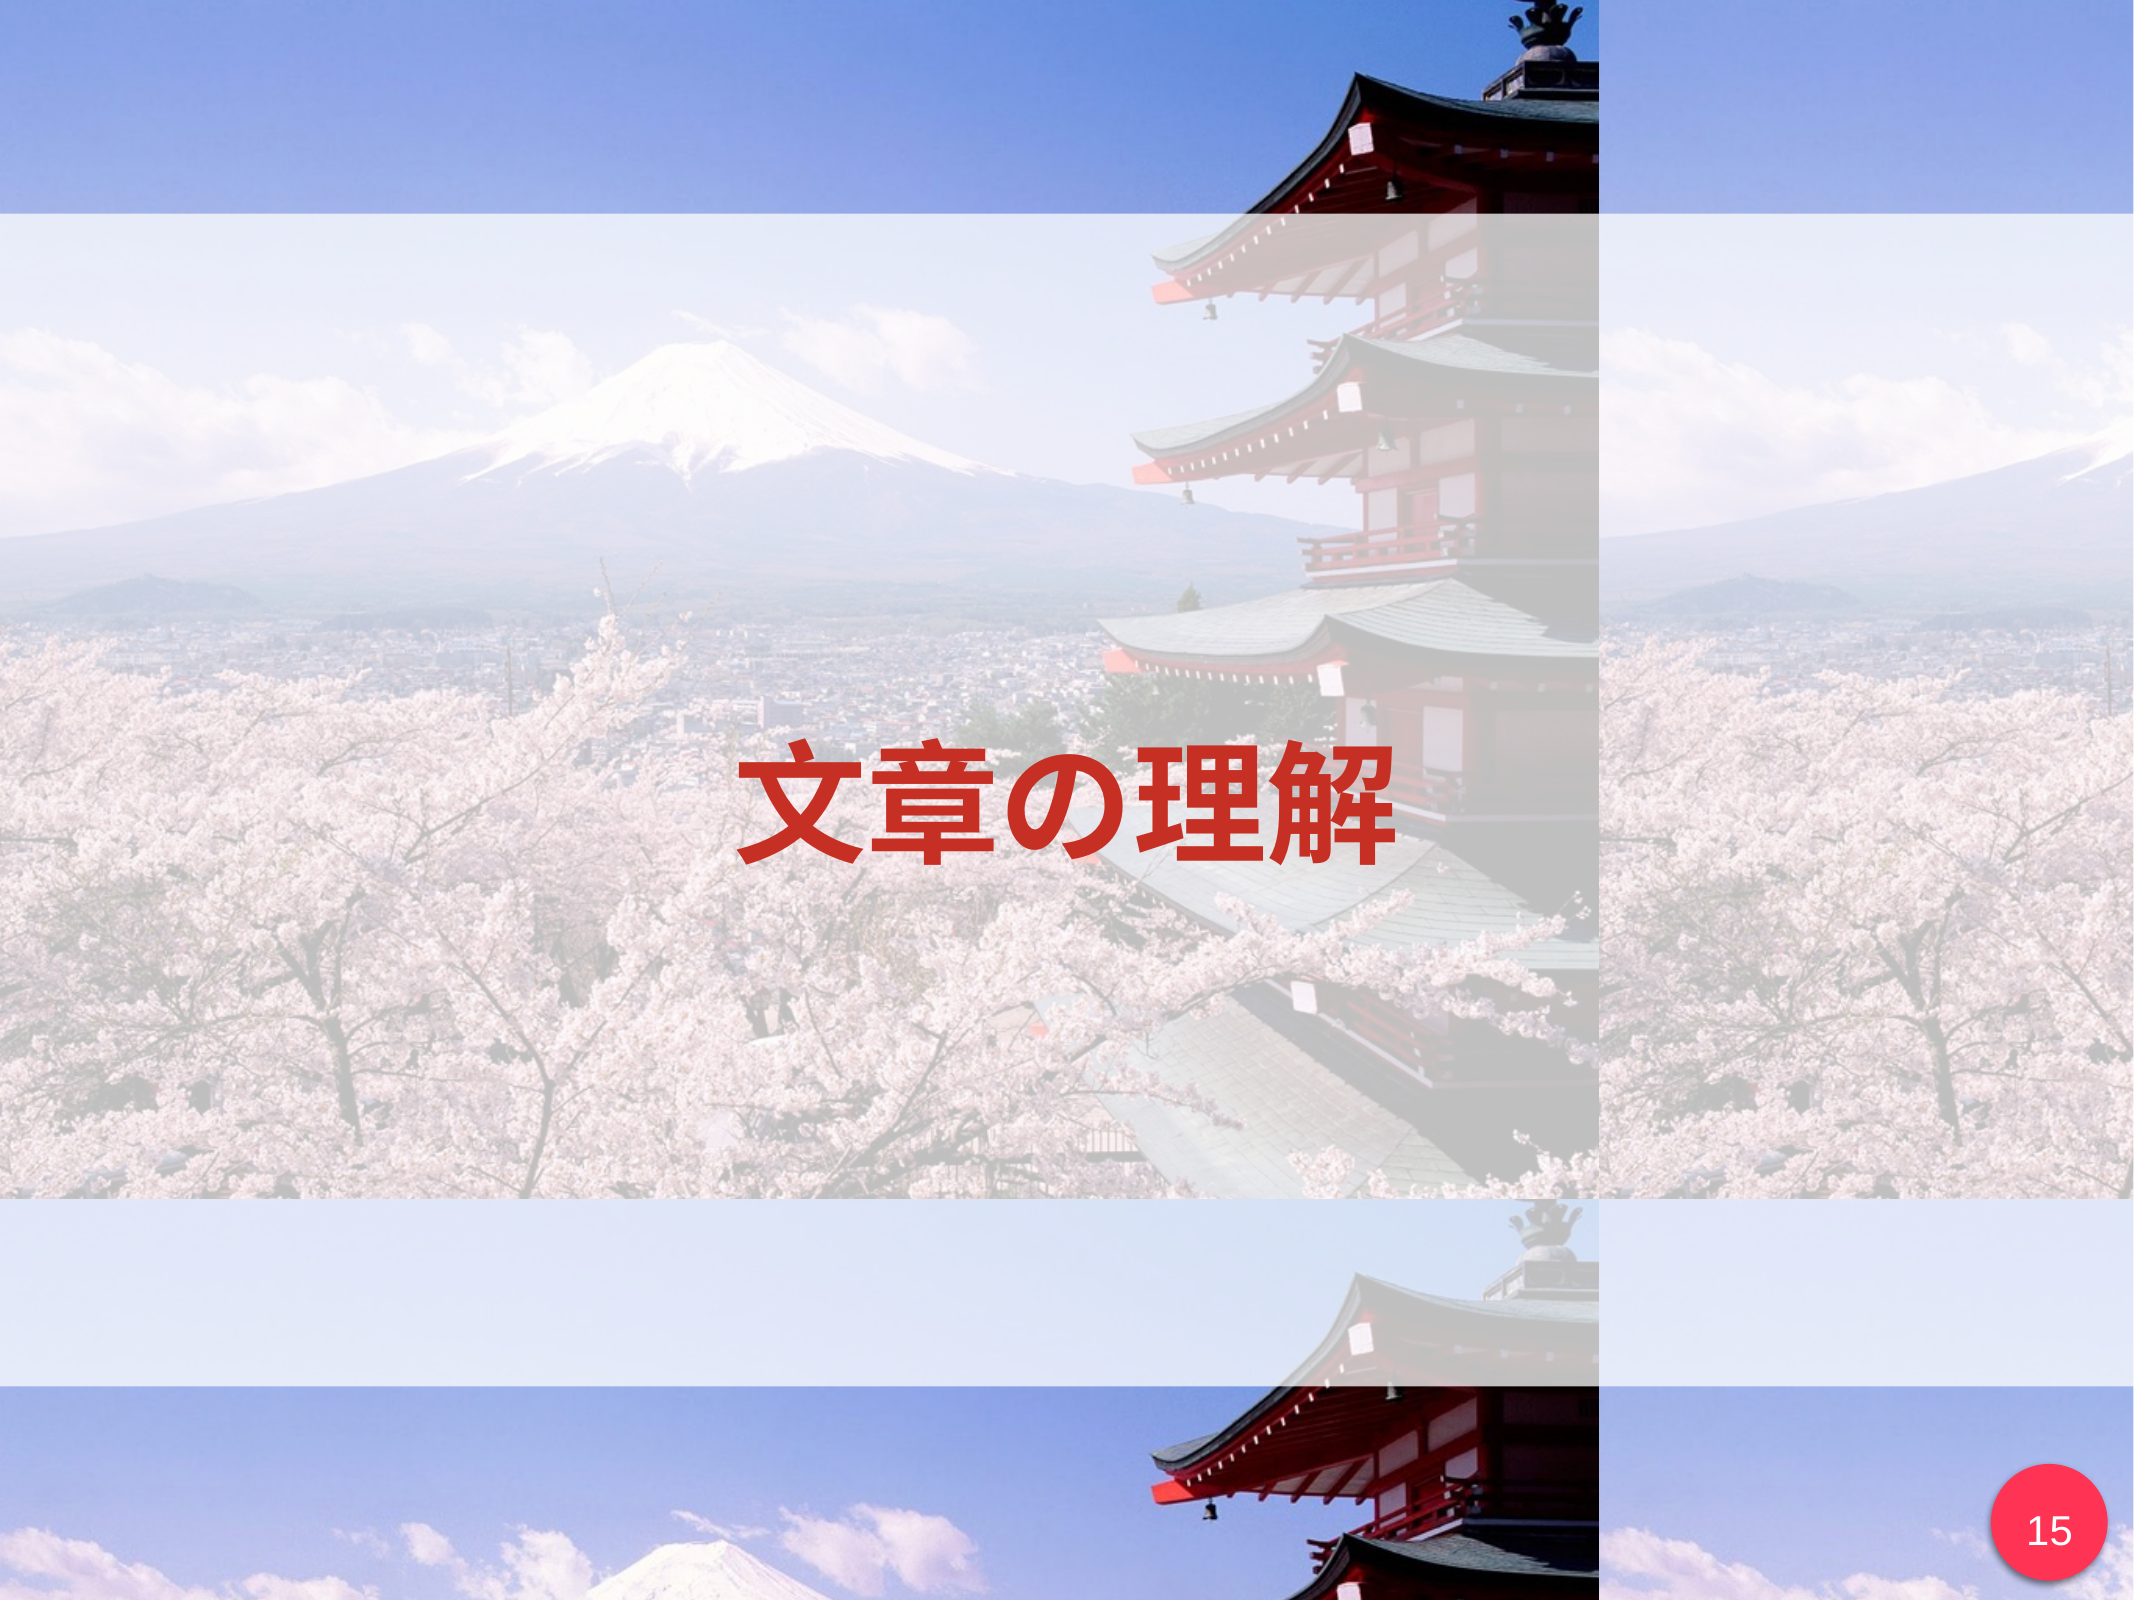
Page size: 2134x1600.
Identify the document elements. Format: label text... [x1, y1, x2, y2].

picture [0, 1387, 2134, 1600]
title 文章の理解 [208, 529, 1925, 1071]
picture [0, 0, 2134, 213]
slide_number ‹#› [2012, 1495, 2087, 1554]
